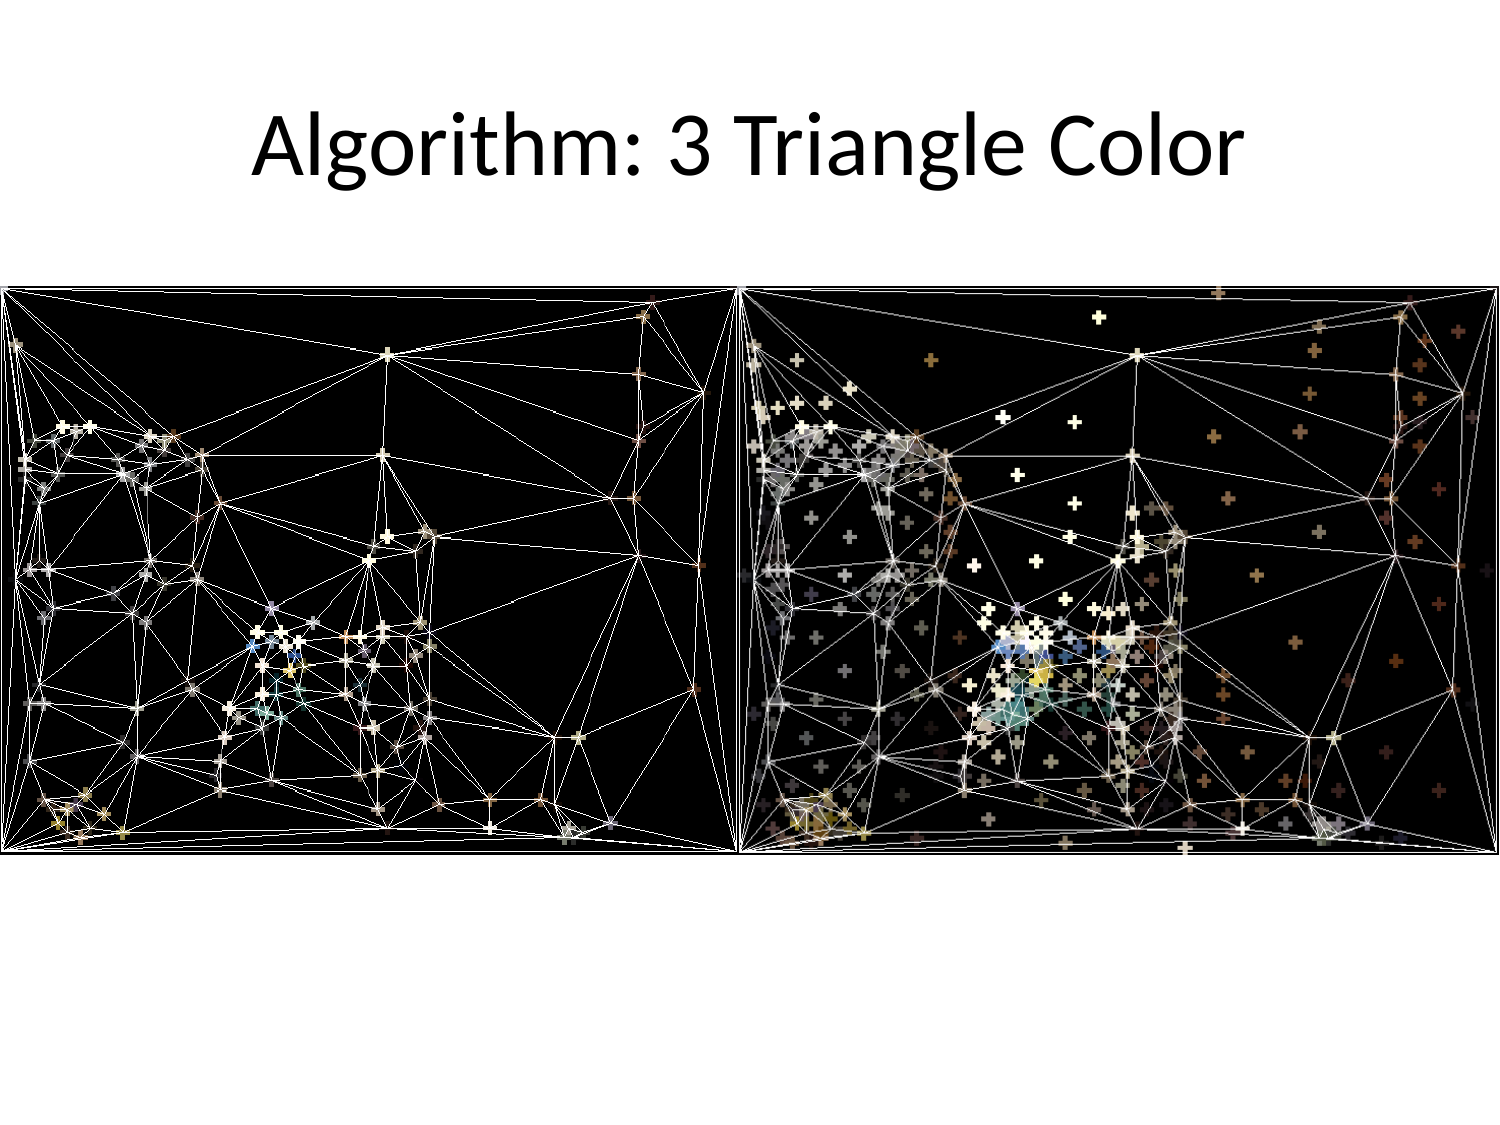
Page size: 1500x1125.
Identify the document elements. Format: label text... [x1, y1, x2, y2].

title Algorithm: 3 Triangle Color [75, 45, 1425, 233]
picture [0, 285, 1499, 855]
